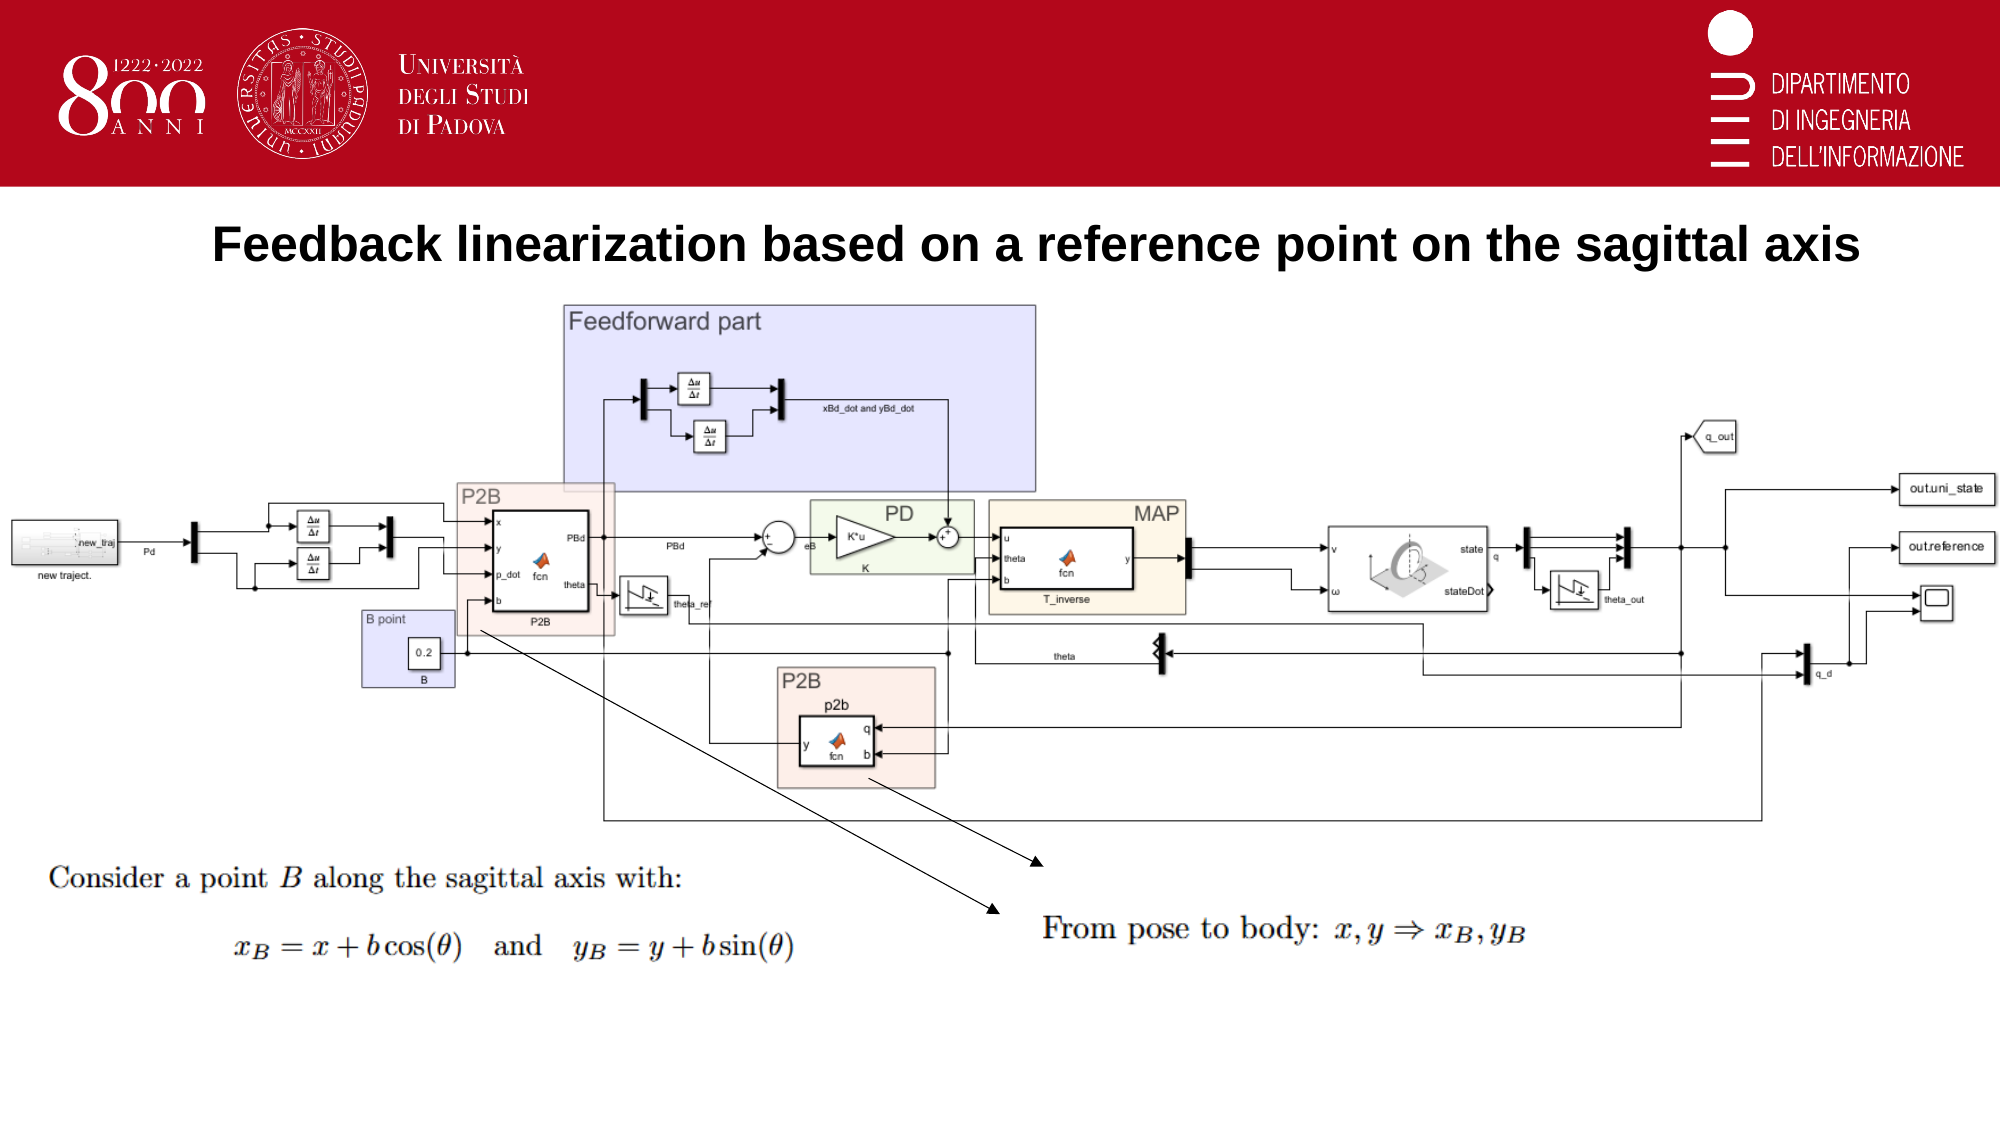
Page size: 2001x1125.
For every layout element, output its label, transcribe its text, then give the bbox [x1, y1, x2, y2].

picture [1663, 0, 2000, 221]
picture [49, 857, 807, 987]
picture [0, 299, 2000, 826]
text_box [480, 630, 1000, 915]
title Feedback linearization based on a reference point on the sagittal axis [74, 147, 2000, 299]
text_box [868, 778, 1044, 867]
picture [1043, 904, 1541, 958]
